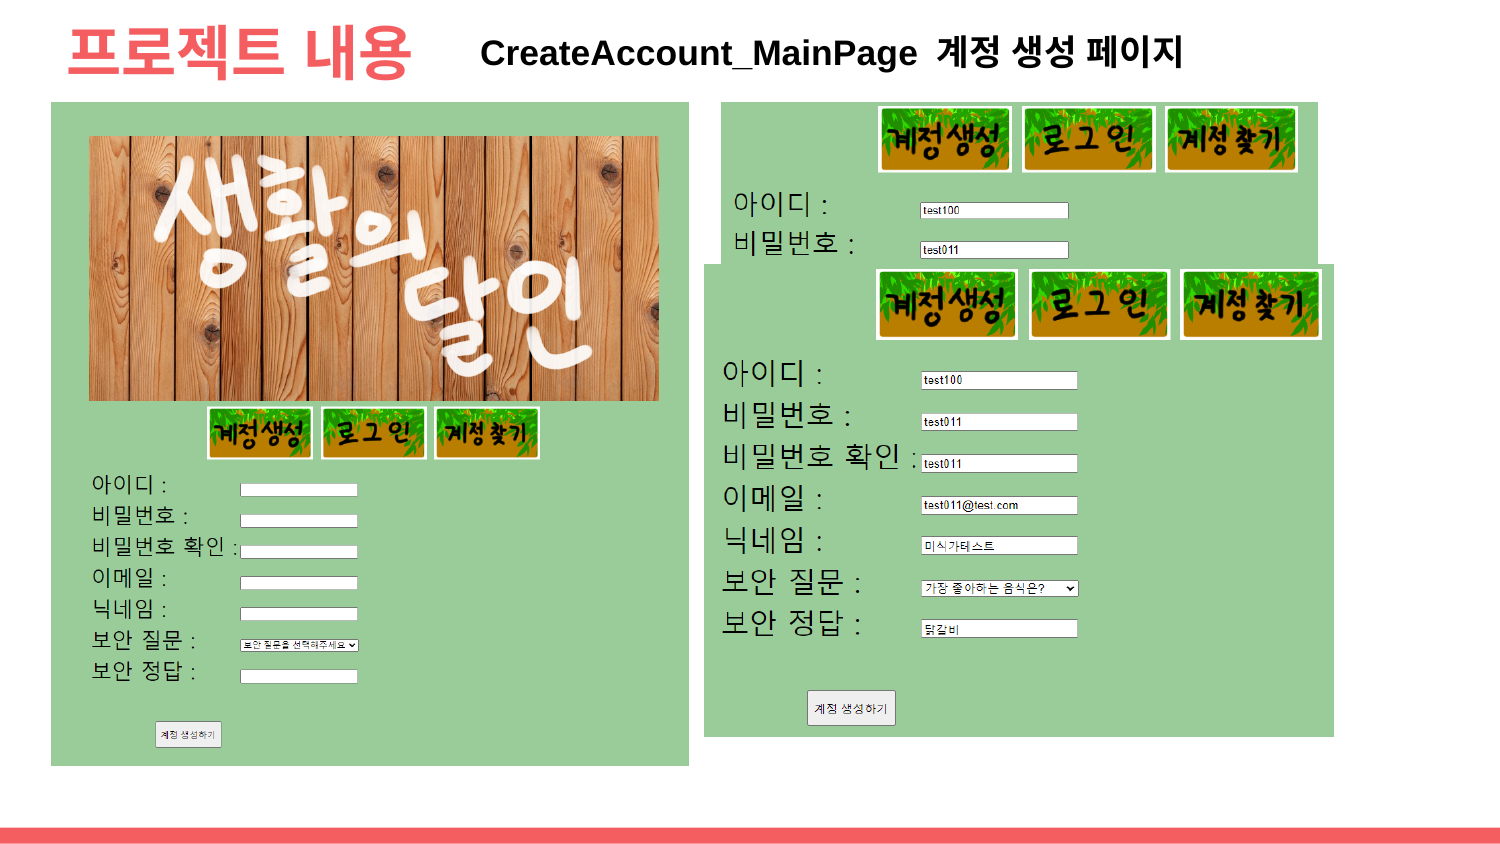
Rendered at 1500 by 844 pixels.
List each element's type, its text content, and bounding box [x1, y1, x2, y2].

text_box CreateAccount_MainPage 계정 생성 페이지 [465, 14, 1318, 130]
picture [50, 102, 689, 766]
picture [704, 102, 1334, 737]
title 프로젝트 내용 [51, 0, 1449, 103]
